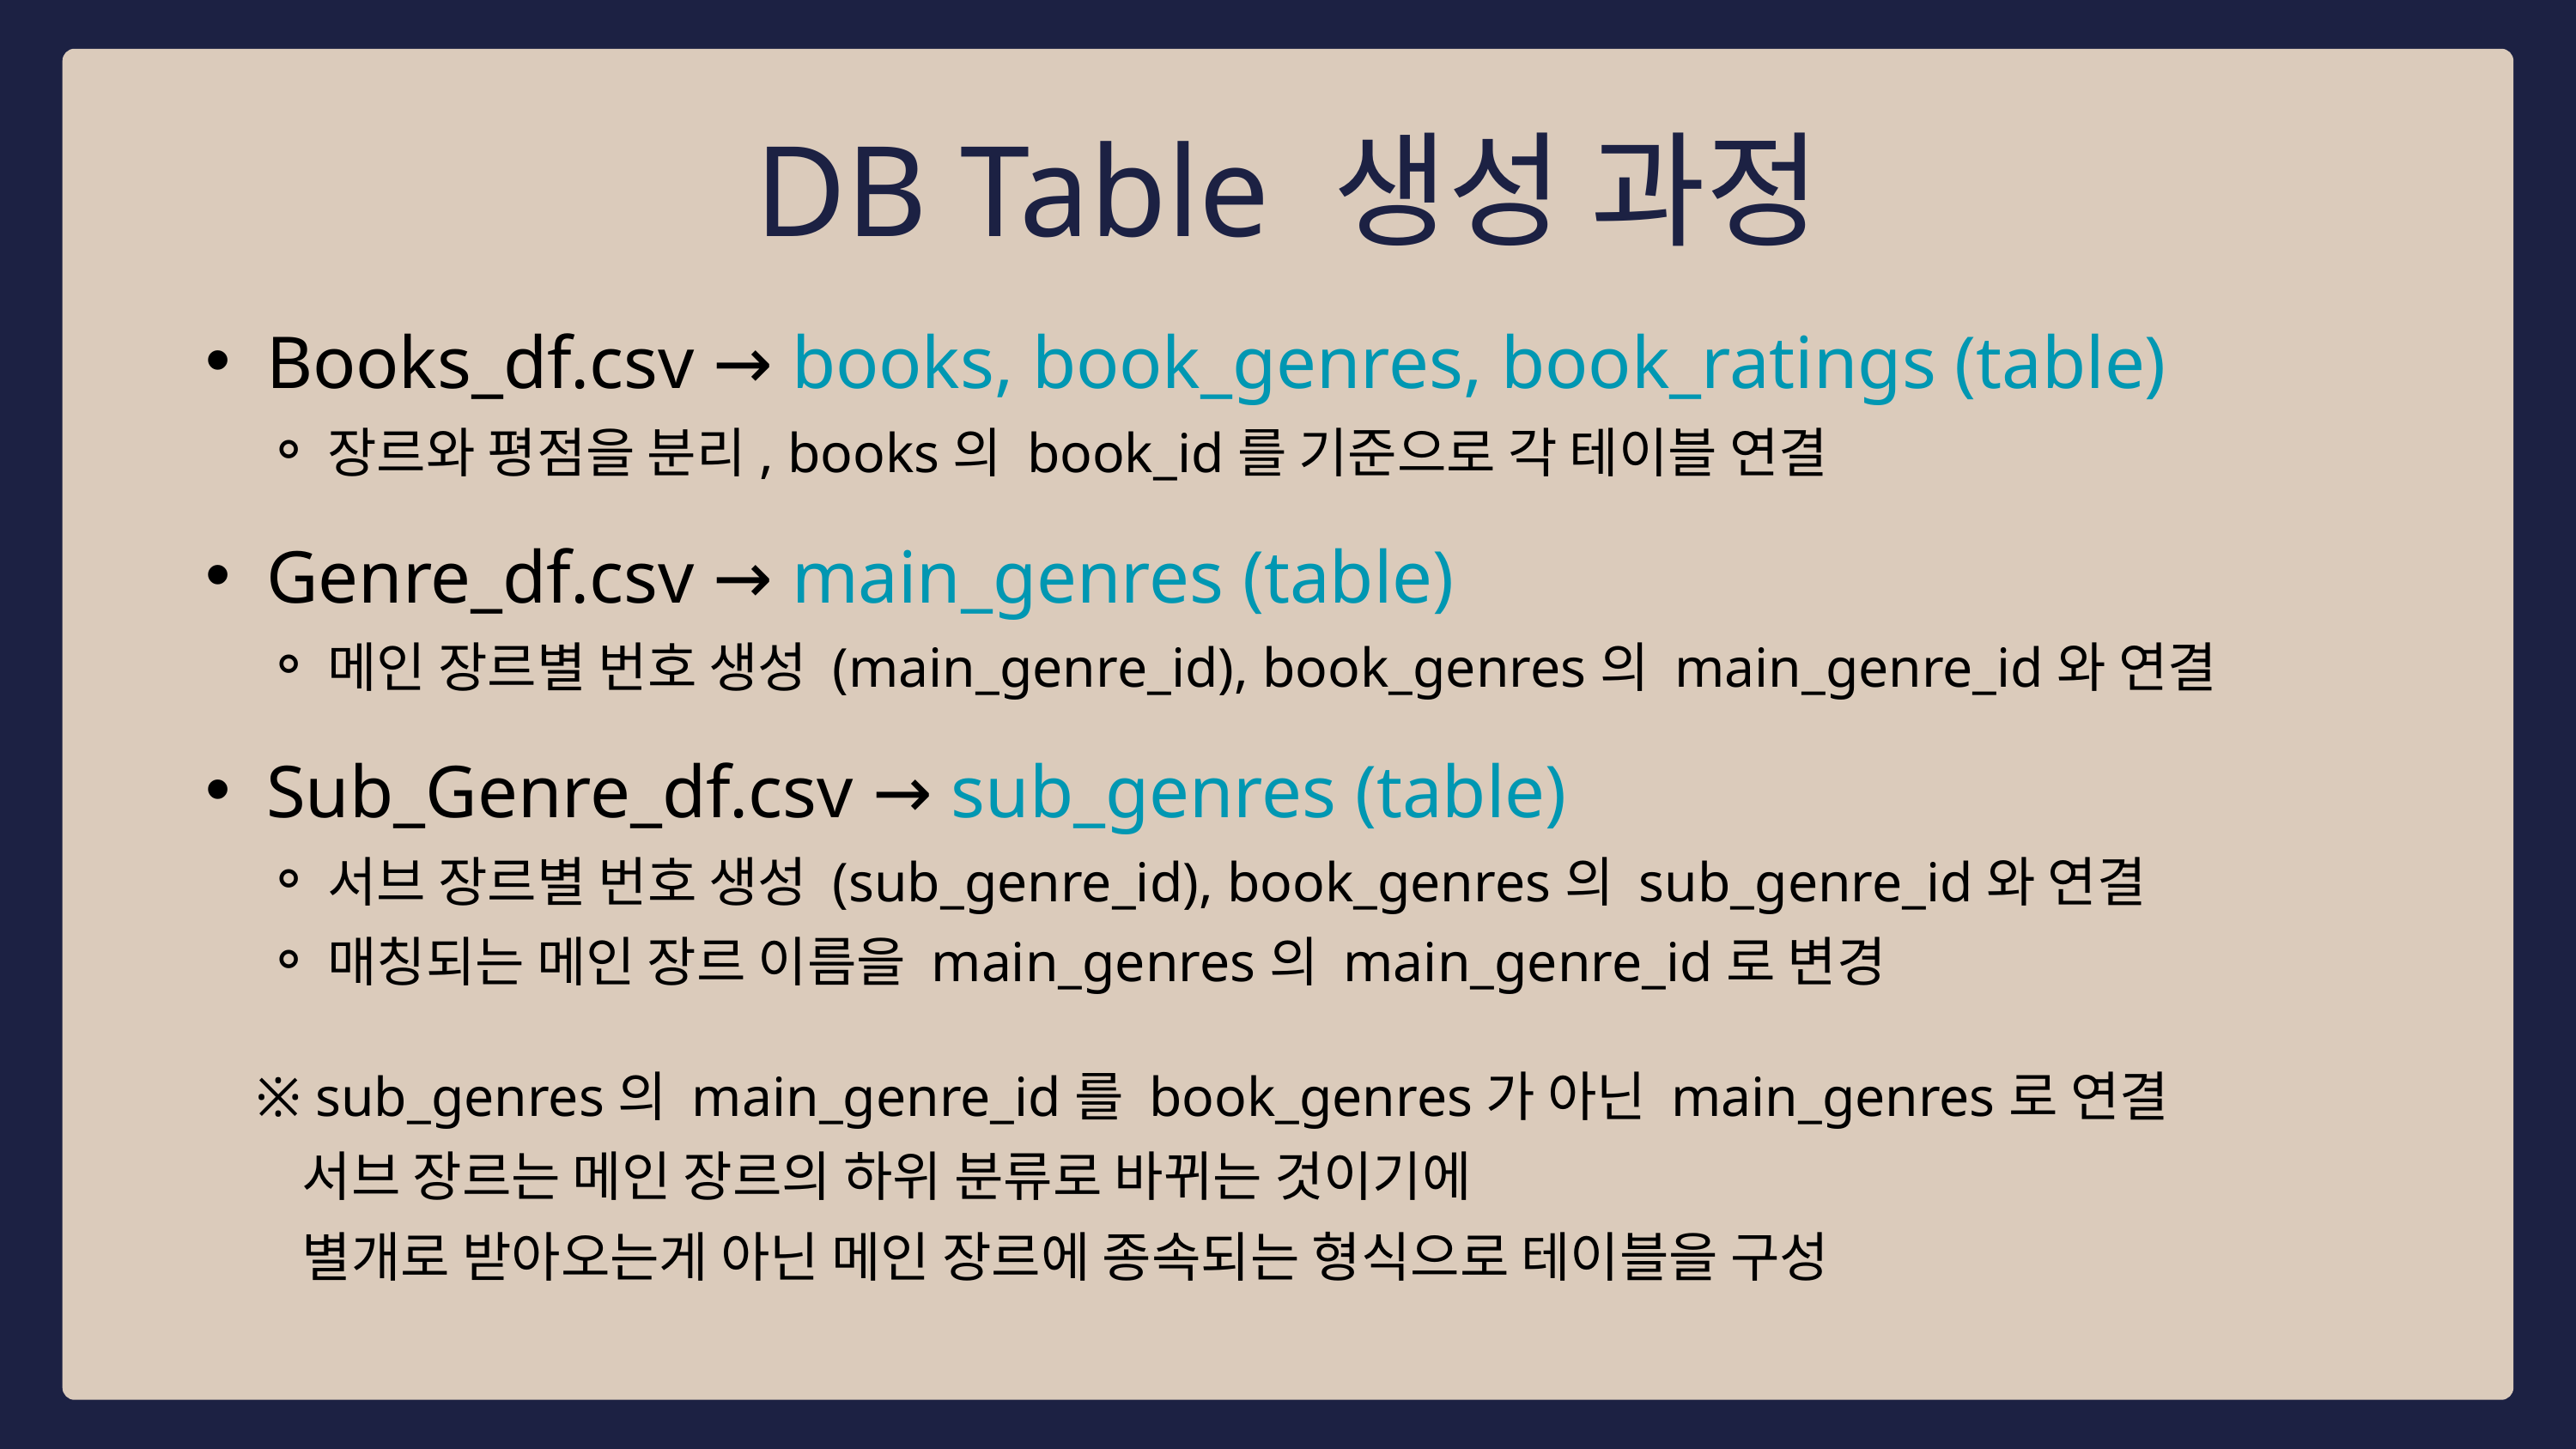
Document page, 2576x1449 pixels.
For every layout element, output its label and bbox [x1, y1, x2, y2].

text_box [62, 48, 2514, 1400]
